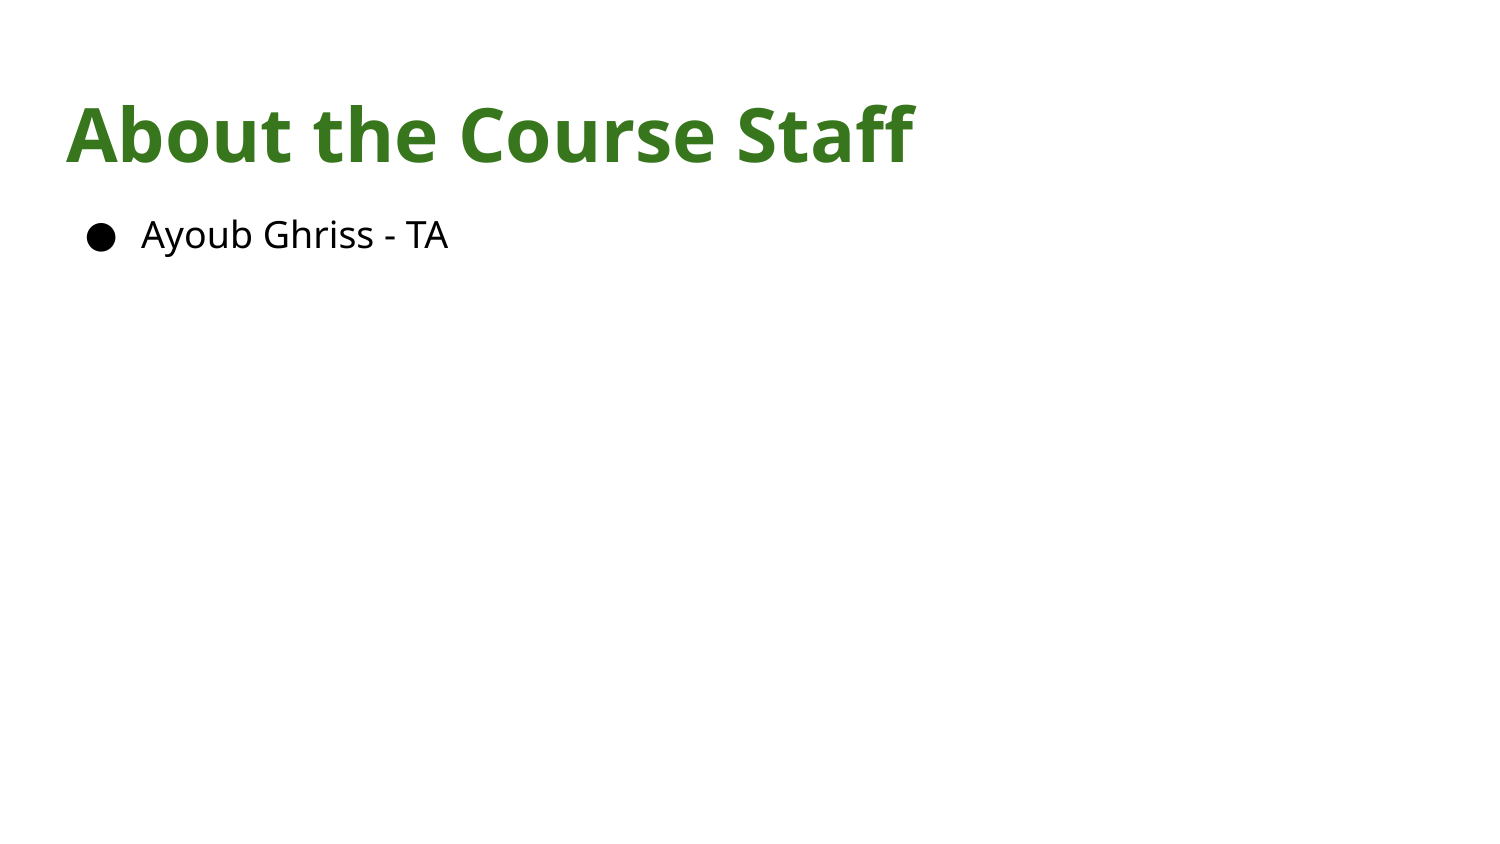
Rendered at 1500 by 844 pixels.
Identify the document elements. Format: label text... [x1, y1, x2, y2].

title About the Course Staff [51, 72, 1449, 167]
list Ayoub Ghriss - TA [51, 189, 1449, 750]
